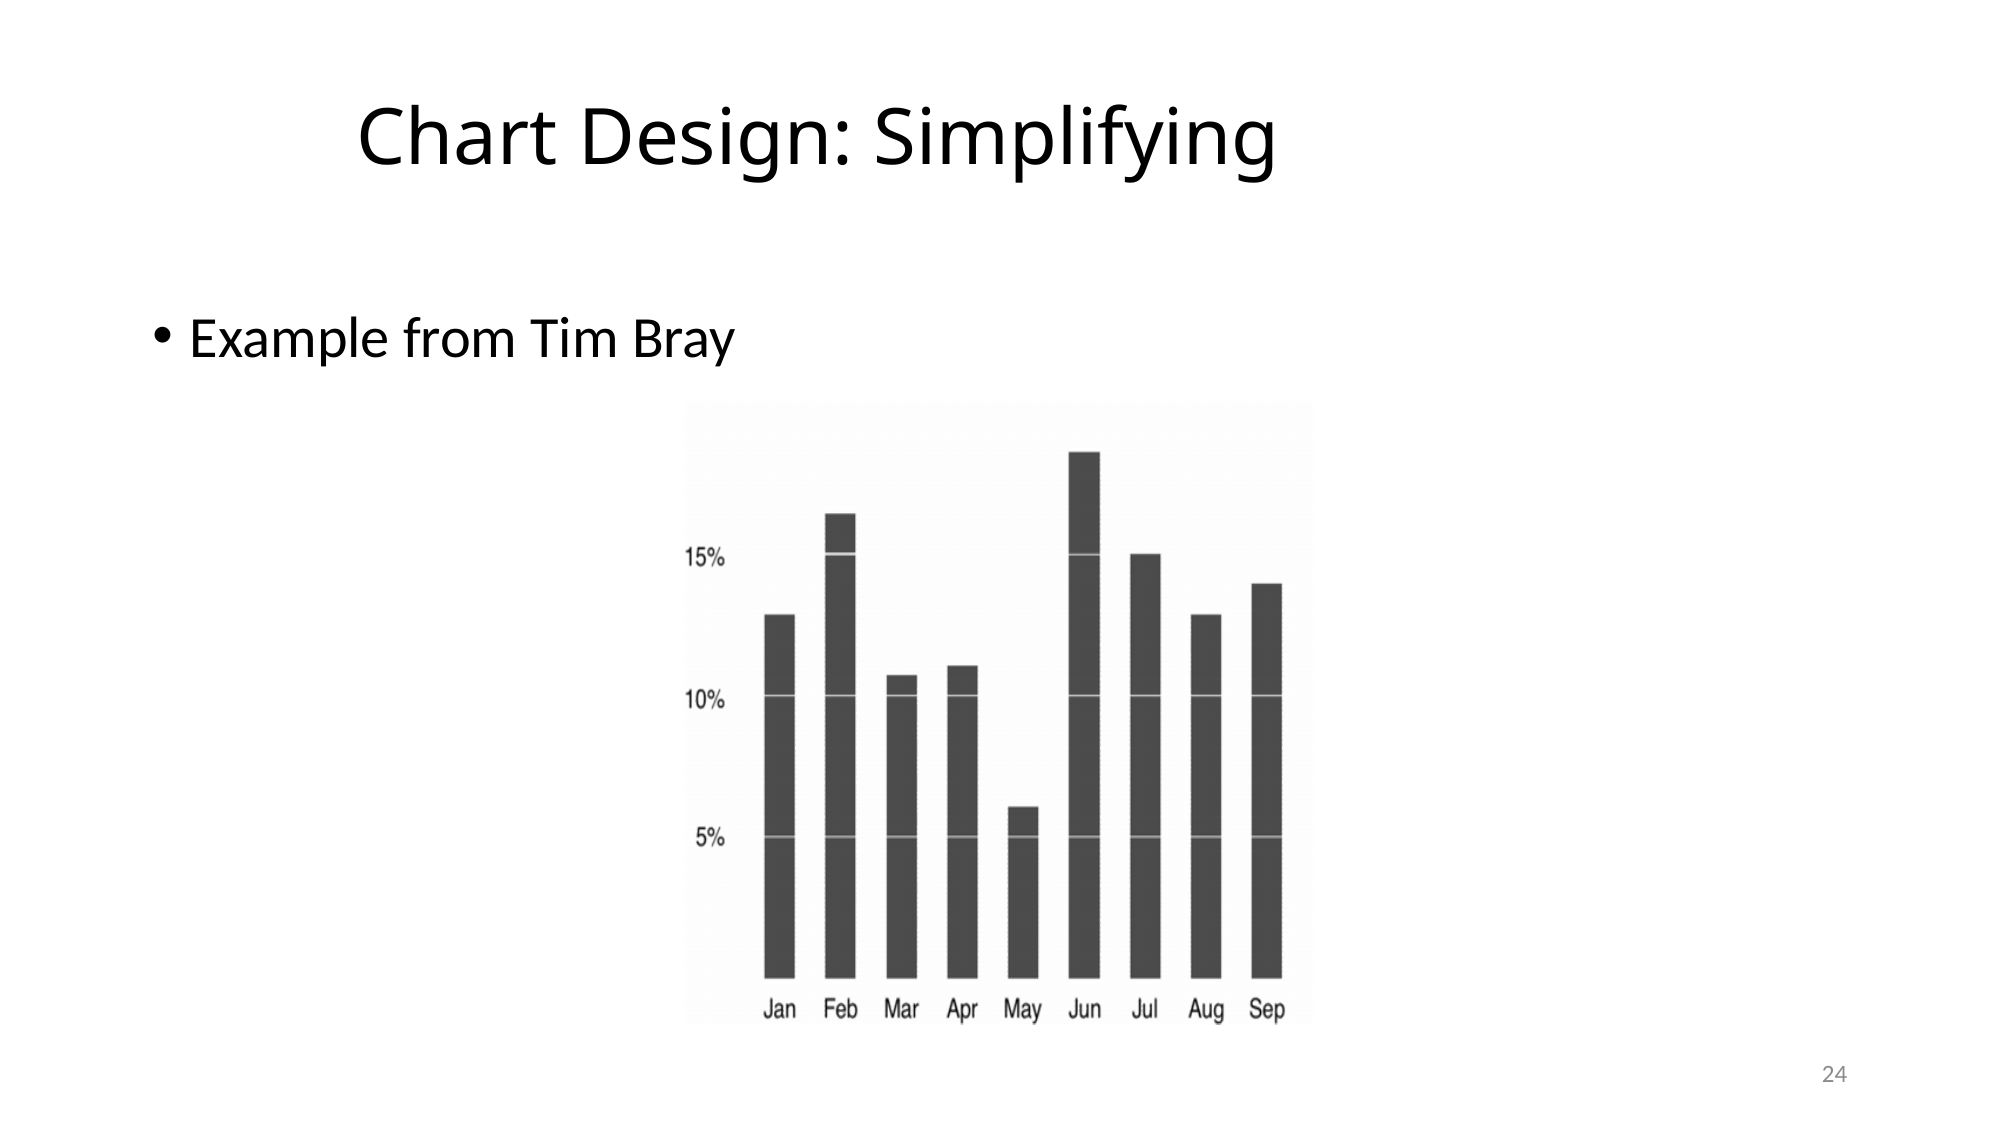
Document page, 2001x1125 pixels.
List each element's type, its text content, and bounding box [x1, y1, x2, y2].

title Chart Design: Simplifying [341, 89, 1659, 189]
slide_number 24 [1412, 1042, 1863, 1103]
list Example from Tim Bray [137, 299, 1863, 1014]
picture [685, 401, 1314, 1025]
